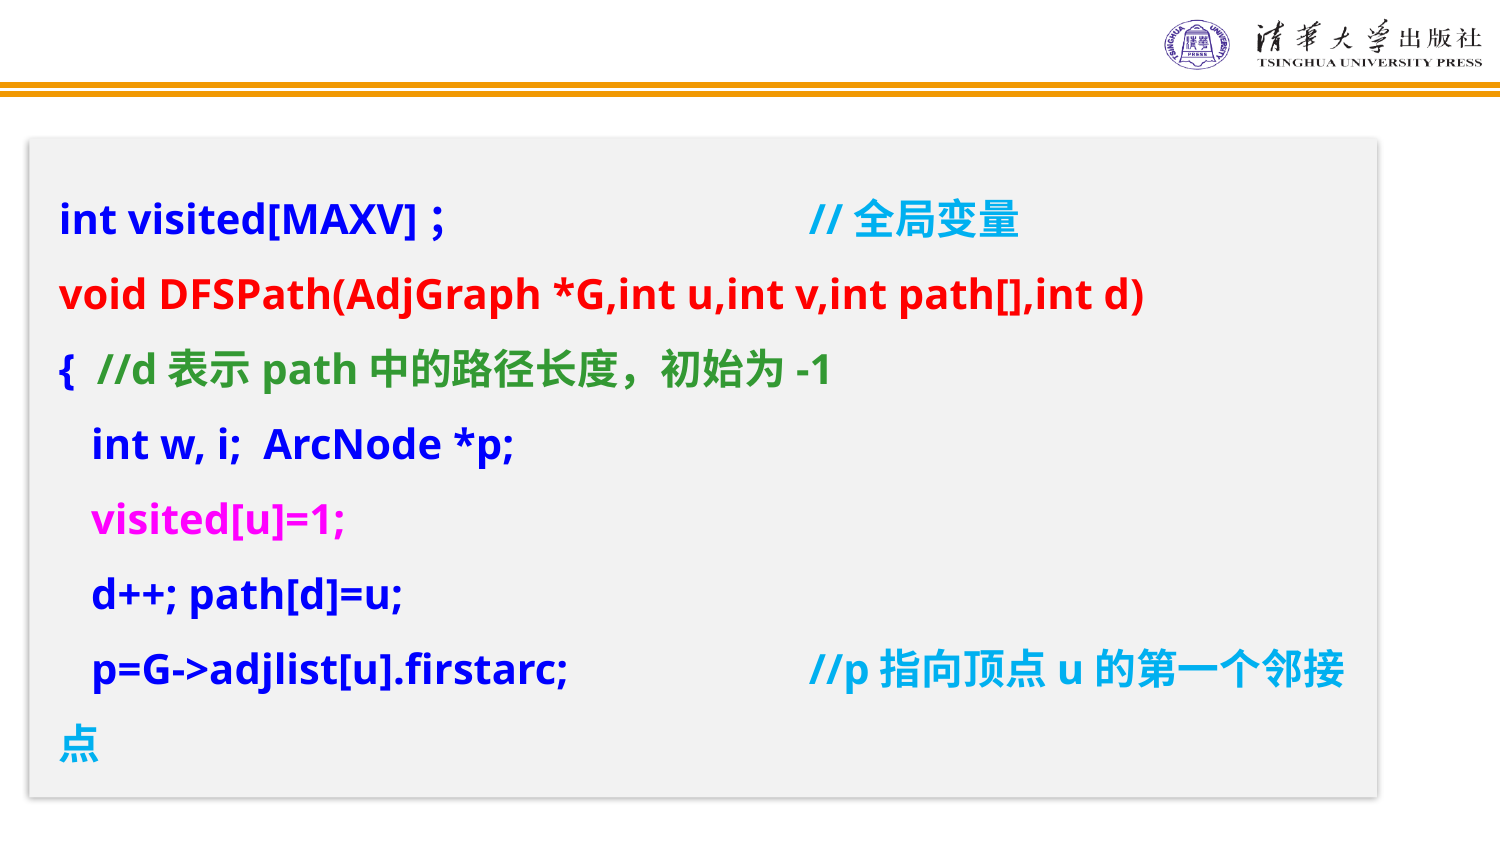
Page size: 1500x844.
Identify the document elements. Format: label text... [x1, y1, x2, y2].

text_box int visited[MAXV]； //全局变量 void DFSPath(AdjGraph *G,int u,int v,int path[],int d) { //d表示path中的路径长度，初始为-1 int w, i; ArcNode *p; visited[u]=1; d++; path[d]=u; p=G->adjlist[u].firstarc; //p指向顶点u的第一个邻接点 [29, 138, 1378, 798]
picture [1128, 0, 1500, 108]
